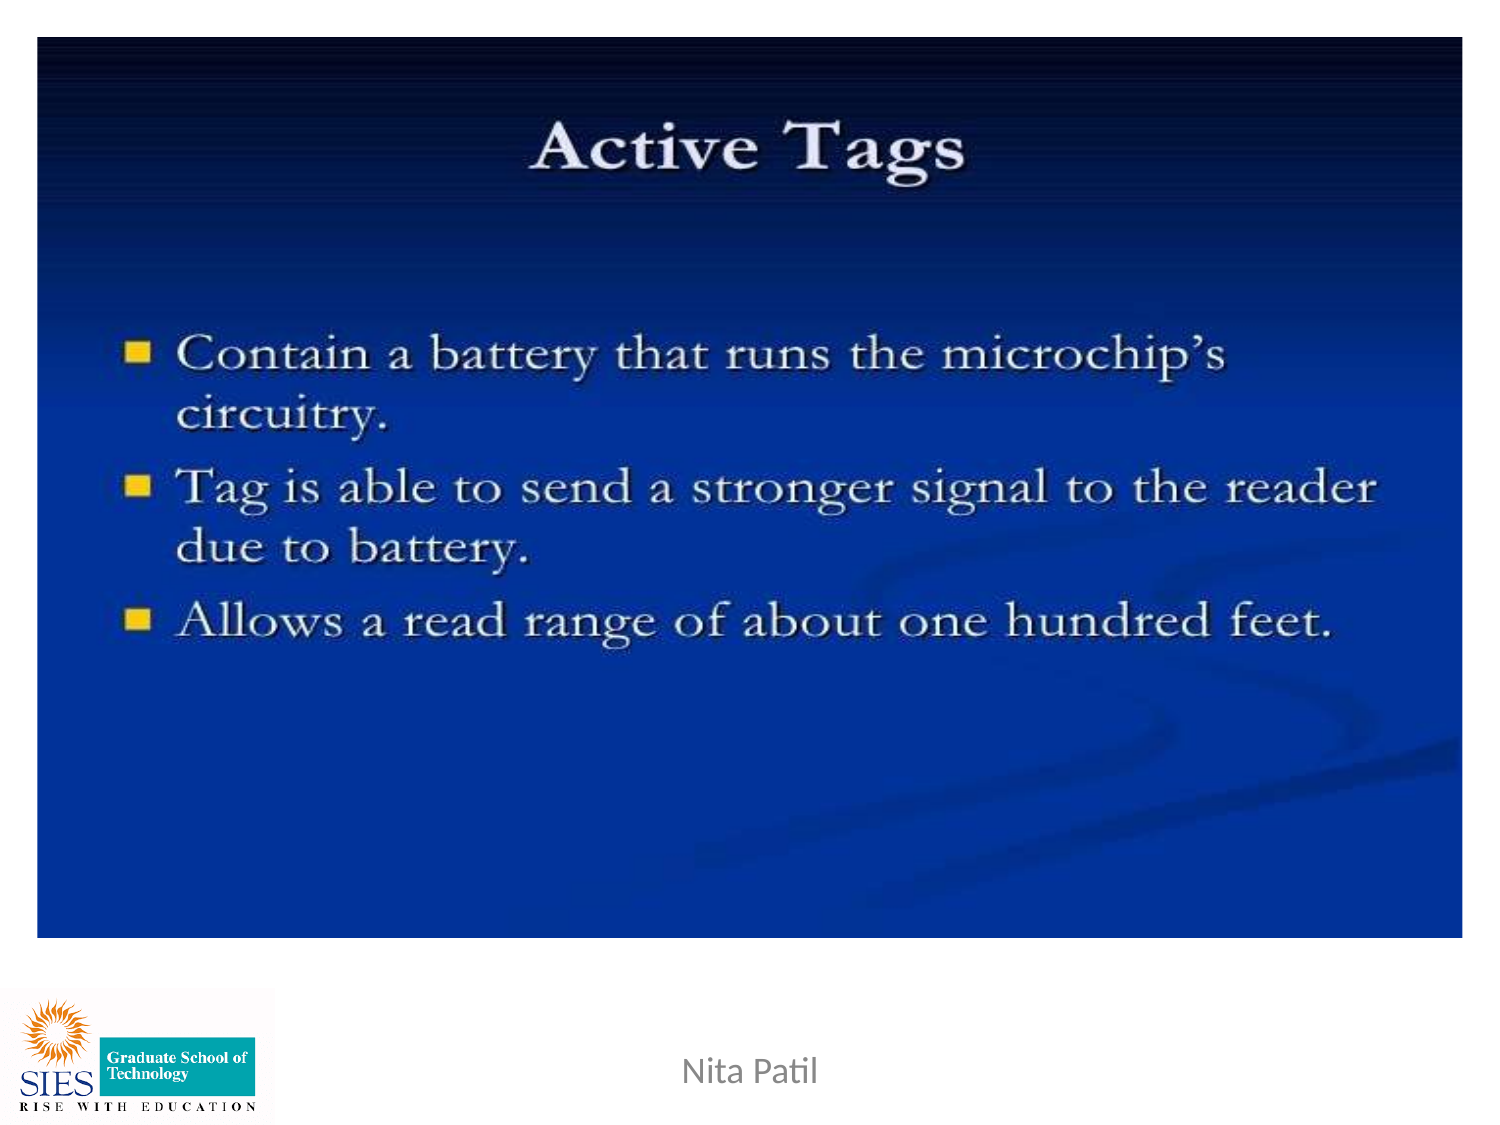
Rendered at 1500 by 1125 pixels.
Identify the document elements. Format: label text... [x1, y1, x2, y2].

text_box [37, 37, 1463, 938]
picture [0, 988, 276, 1125]
footer Nita Patil [510, 1046, 990, 1125]
